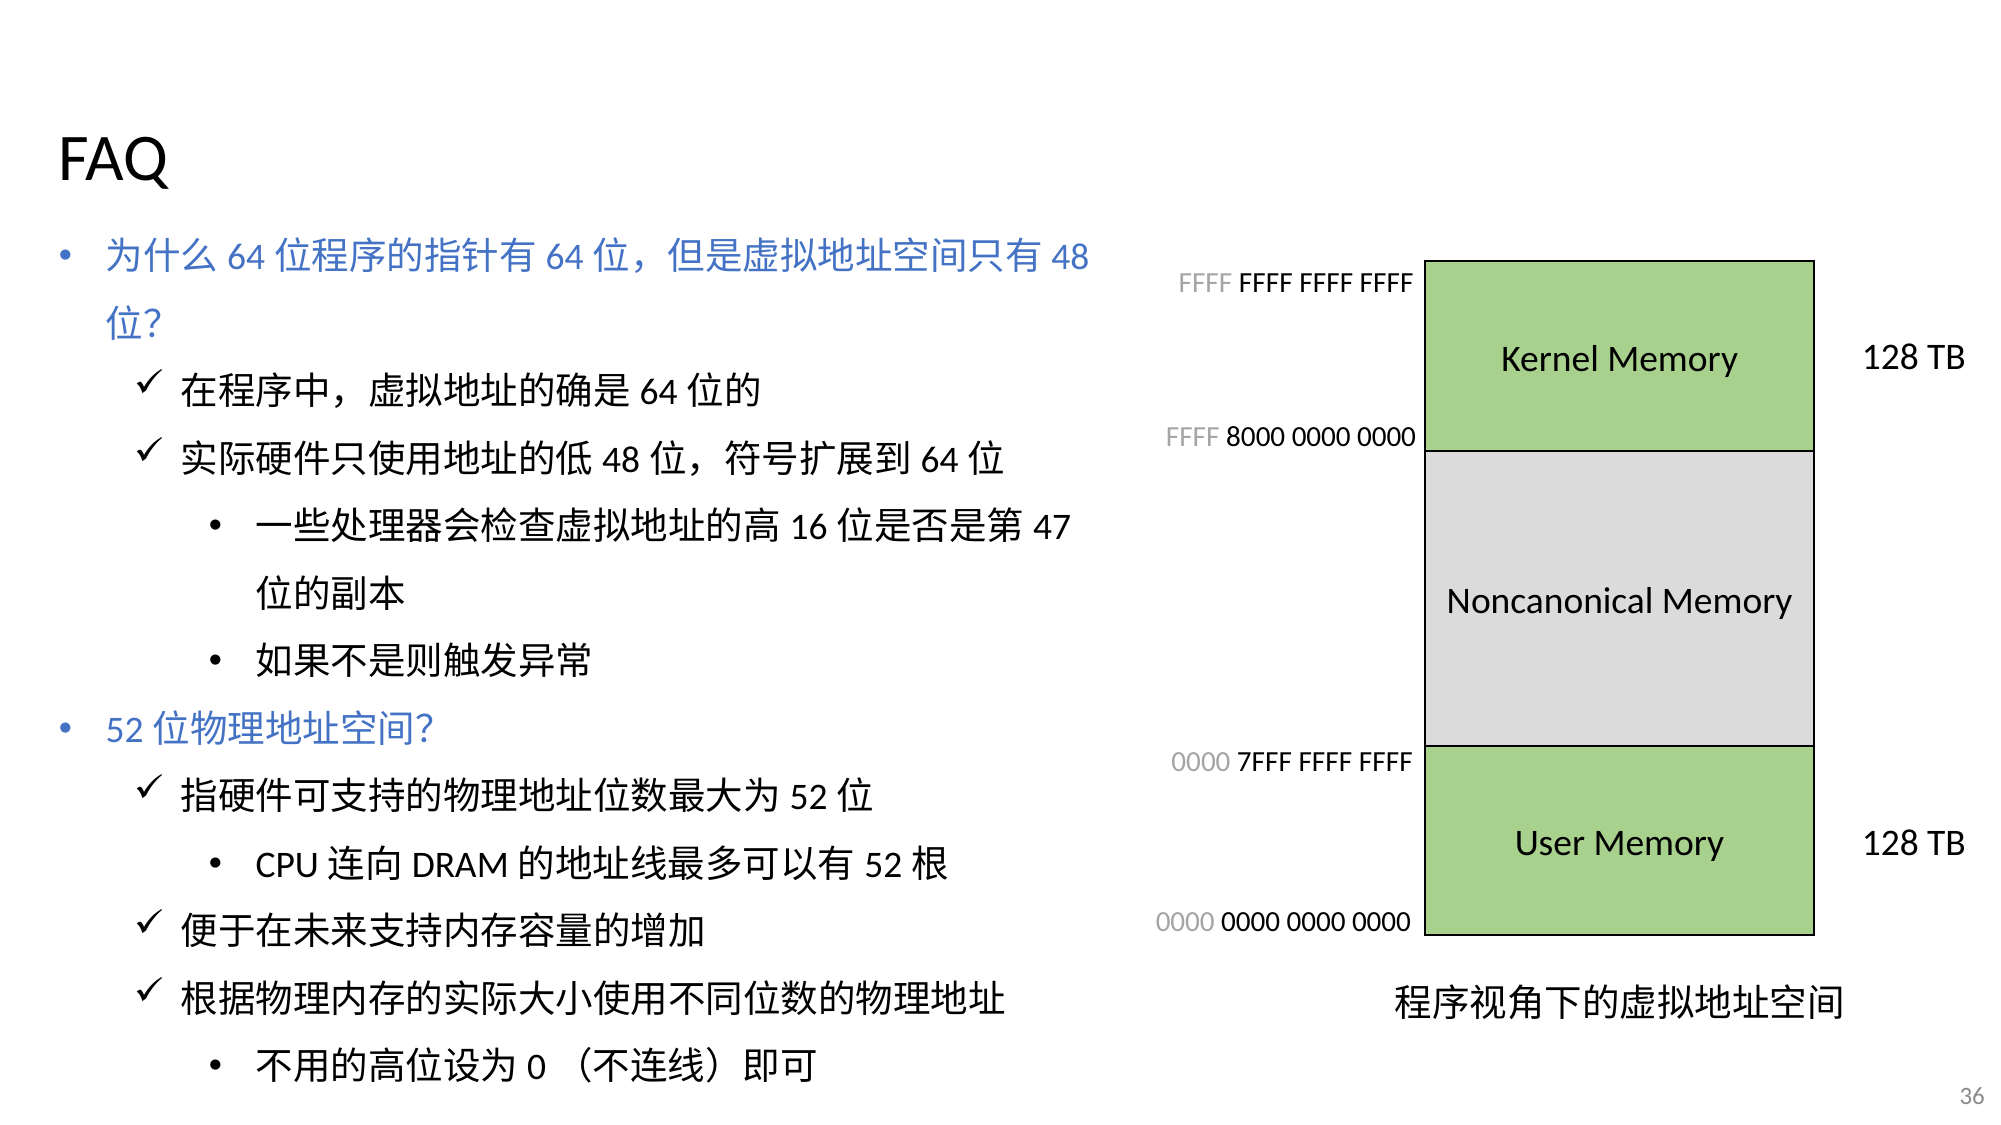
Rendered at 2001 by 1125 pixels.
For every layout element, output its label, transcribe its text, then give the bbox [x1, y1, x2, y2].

text_box 为什么64位程序的指针有64位，但是虚拟地址空间只有48位？ 在程序中，虚拟地址的确是64位的 实际硬件只使用地址的低48位，符号扩展到64位 一些处理器会检查虚拟地址的高16位是否是第47位的副本 如果不是则触发异常 52位物理地址空间？ 指硬件可支持的物理地址位数最大为52位 CPU连向DRAM的地址线最多可以有52根 便于在未来支持内存容量的增加 根据物理内存的实际大小使用不同位数的物理地址 不用的高位设为0（不连线）即可 [44, 202, 1124, 1095]
text_box 0000 7FFF FFFF FFFF [1156, 735, 1428, 786]
text_box 128 TB [1847, 324, 1982, 385]
text_box Noncanonical Memory [1424, 450, 1815, 747]
slide_number 36 [1550, 1065, 2000, 1125]
text_box User Memory [1424, 747, 1815, 936]
text_box 程序视角下的虚拟地址空间 [1379, 971, 1860, 1032]
text_box FFFF FFFF FFFF FFFF [1163, 256, 1429, 306]
text_box Kernel Memory [1424, 260, 1815, 450]
text_box 0000 0000 0000 0000 [1140, 895, 1427, 945]
text_box 128 TB [1847, 810, 1982, 870]
text_box FAQ [44, 106, 1045, 201]
text_box FFFF 8000 0000 0000 [1150, 410, 1431, 460]
